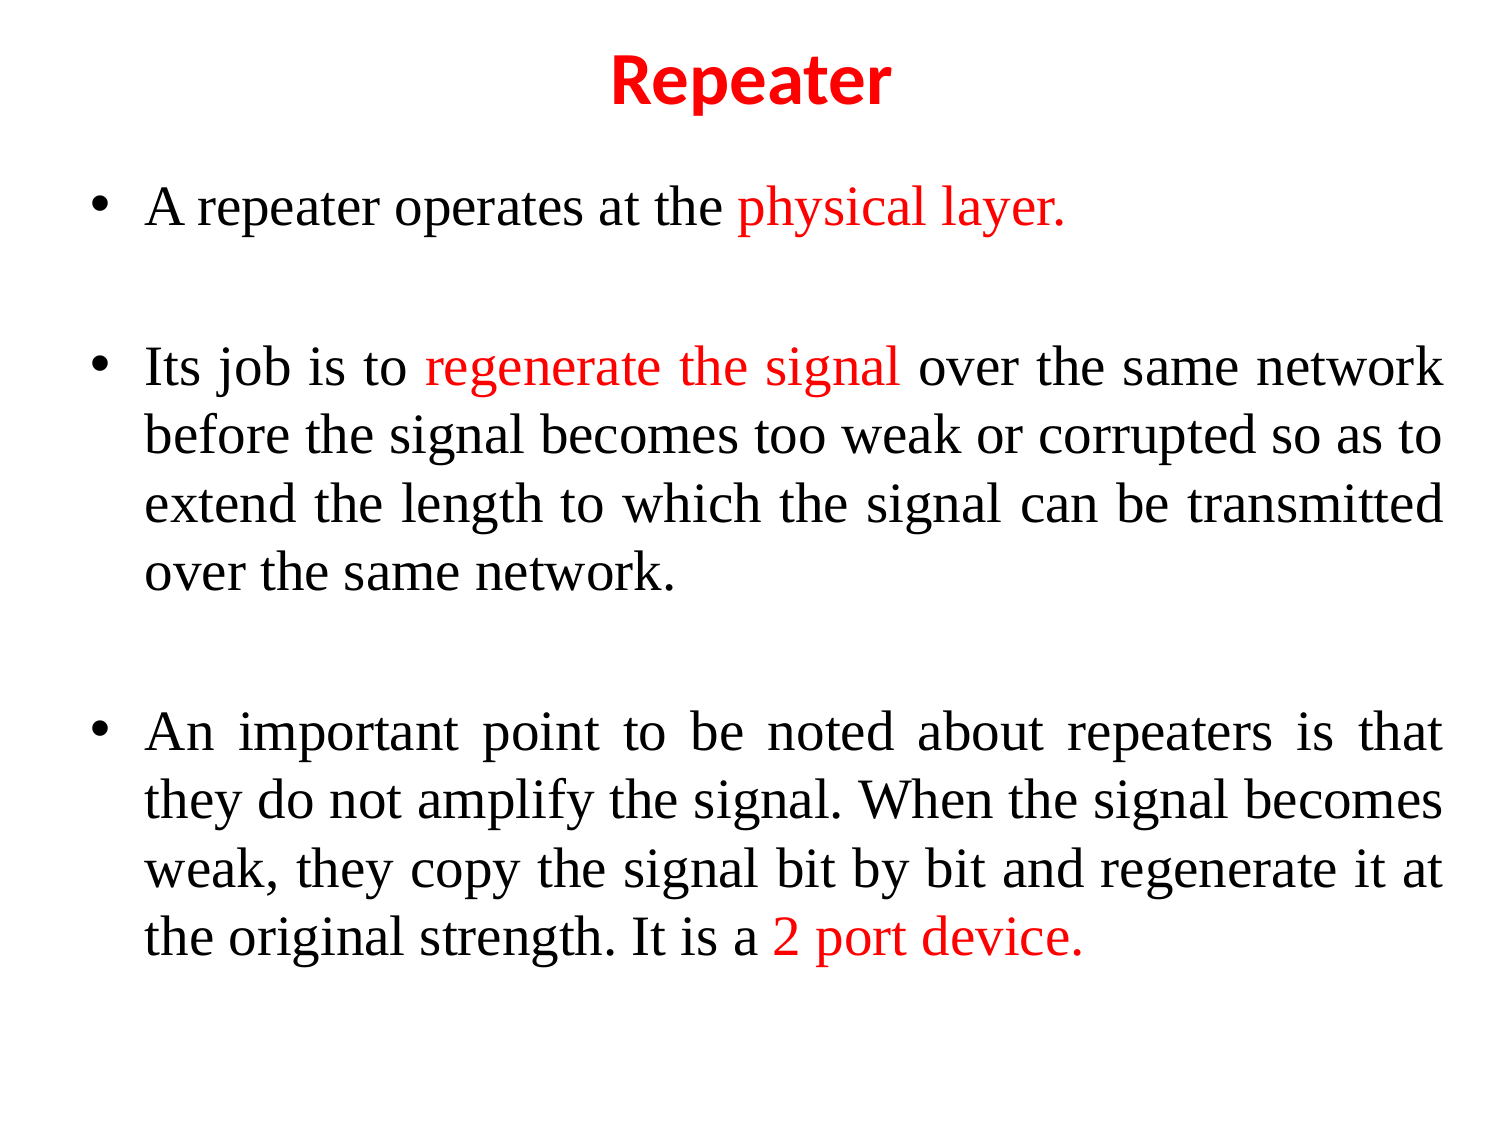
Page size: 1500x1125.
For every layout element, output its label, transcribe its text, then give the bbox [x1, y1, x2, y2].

title Repeater [76, 0, 1427, 149]
list A repeater operates at the physical layer. Its job is to regenerate the signal over the same network before the signal becomes too weak or corrupted so as to extend the length to which the signal can be transmitted over the same network. An important point to be noted about repeaters is that they do not amplify the signal. When the signal becomes weak, they copy the signal bit by bit and regenerate it at the original strength. It is a 2 port device. [75, 160, 1459, 1047]
